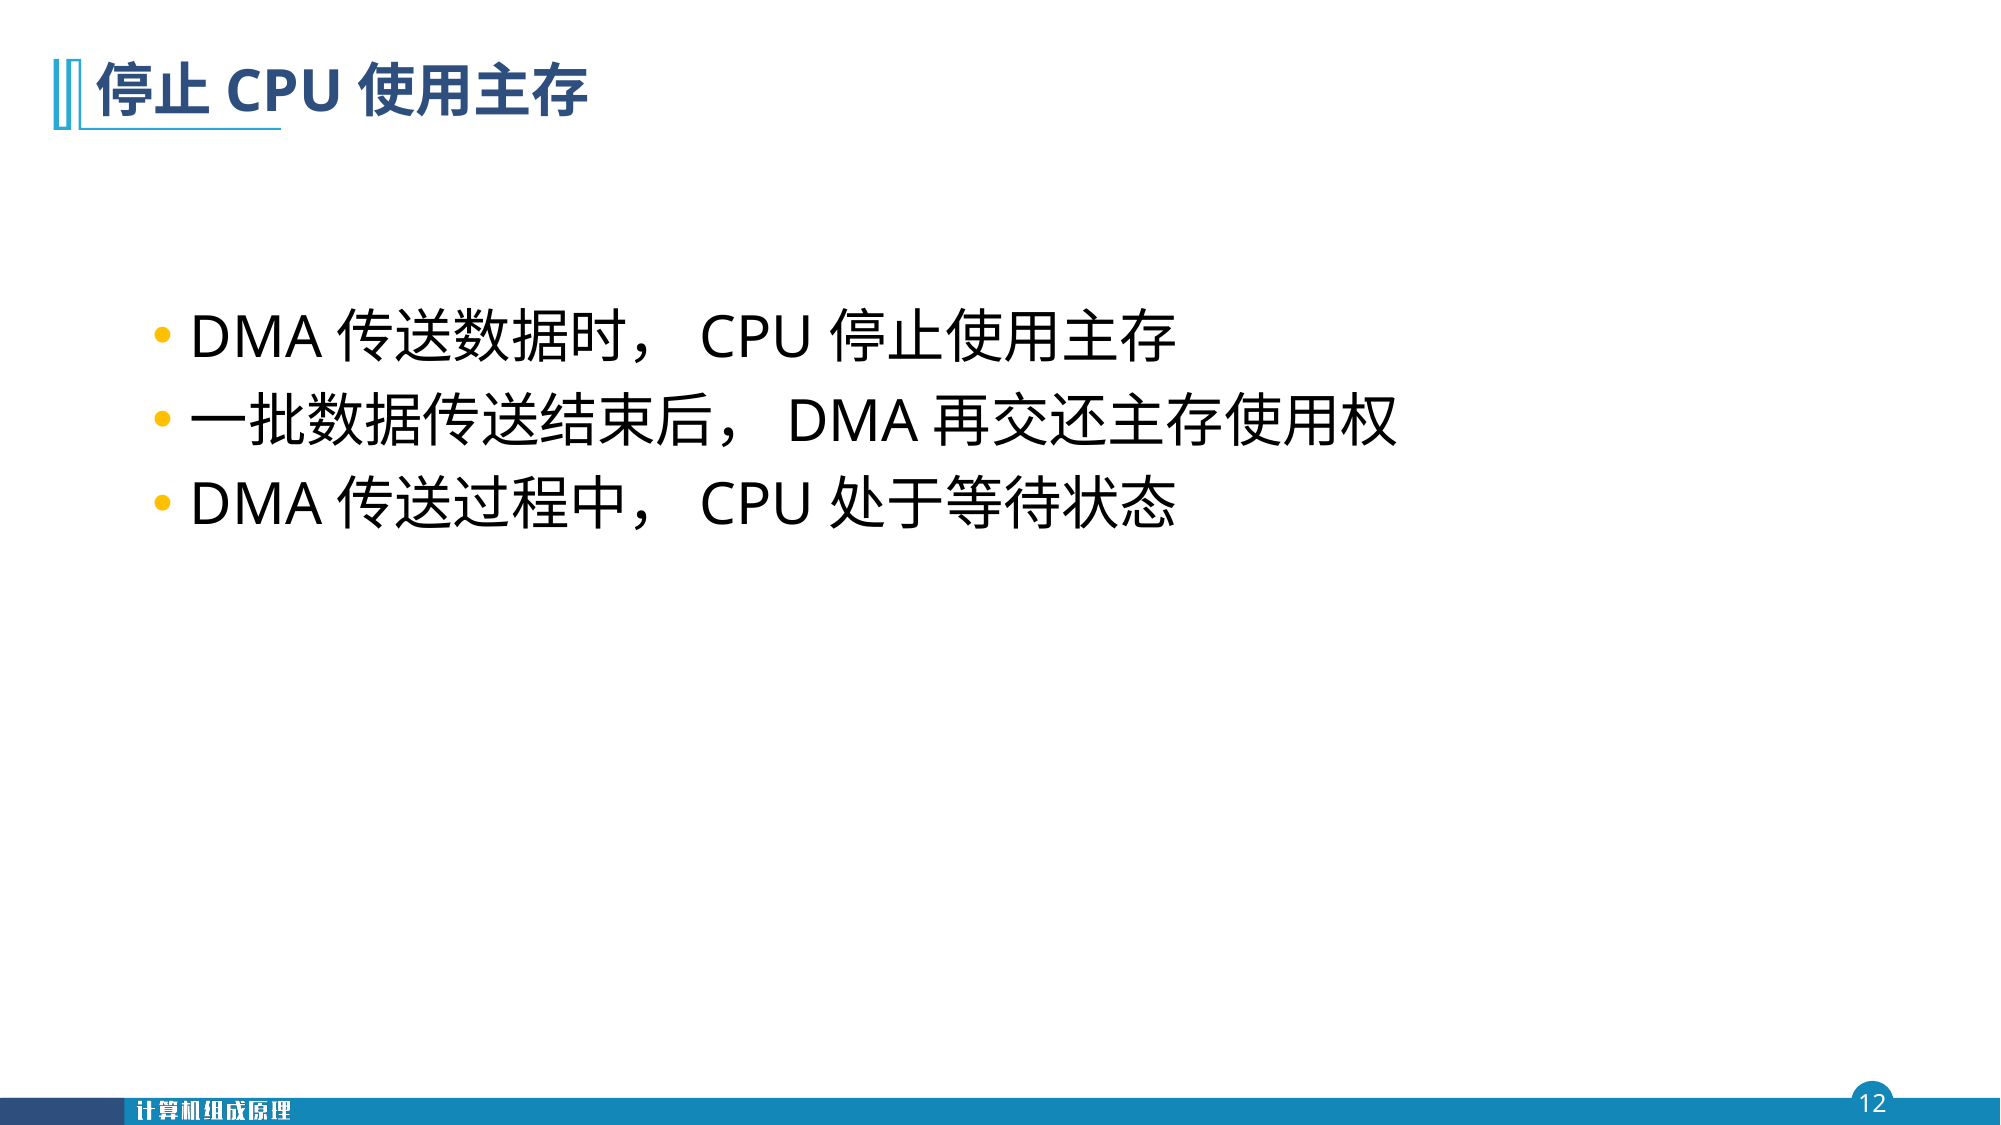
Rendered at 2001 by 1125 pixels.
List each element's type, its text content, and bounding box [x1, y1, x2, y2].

title 停止CPU使用主存 [80, 42, 1805, 144]
list DMA传送数据时，CPU停止使用主存 一批数据传送结束后，DMA再交还主存使用权 DMA传送过程中，CPU处于等待状态 [137, 299, 1863, 1014]
